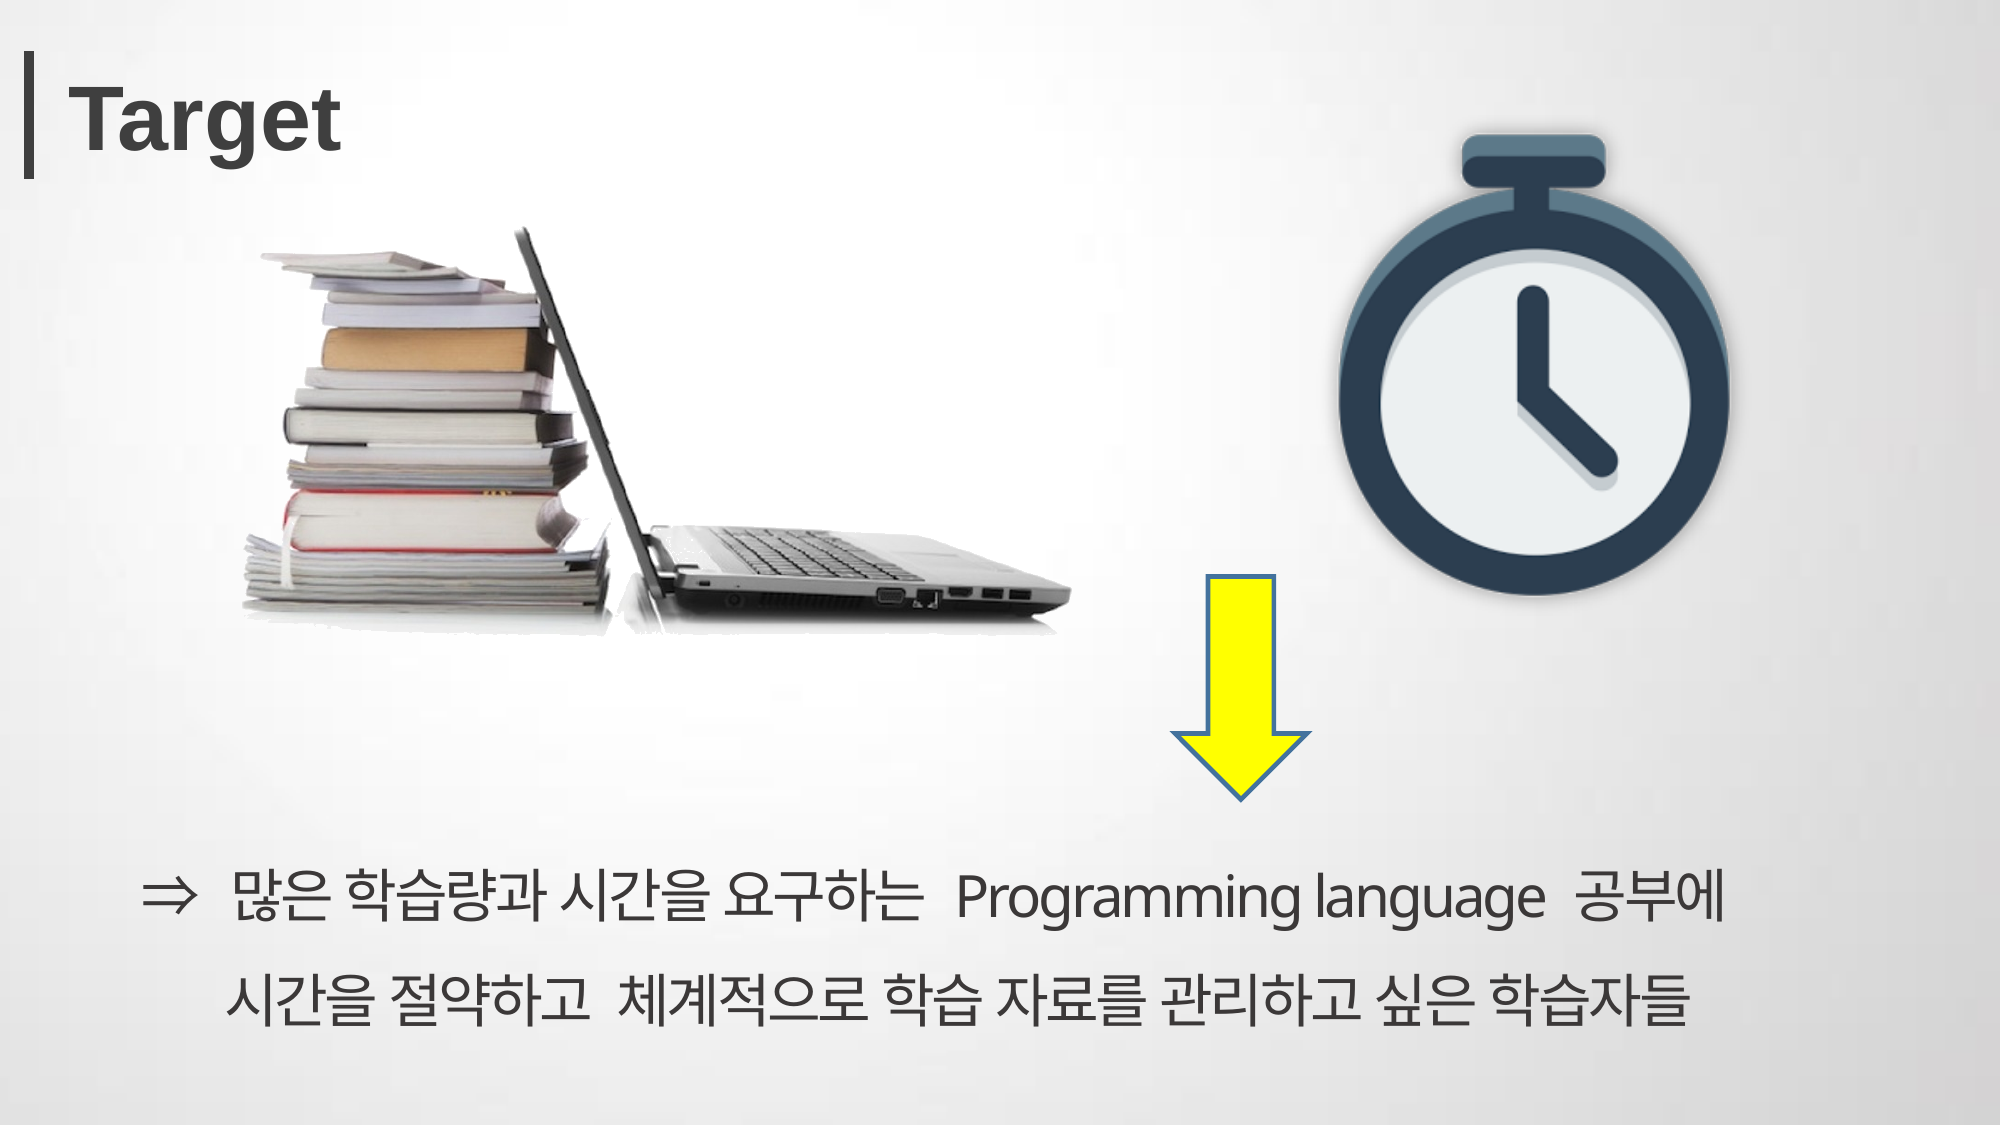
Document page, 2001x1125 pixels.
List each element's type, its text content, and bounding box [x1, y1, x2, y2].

text_box Target [53, 51, 357, 176]
text_box ⇒ 많은 학습량과 시간을 요구하는 Programming language 공부에 시간을 절약하고 체계적으로 학습 자료를 관리하고 싶은 학습자들 [126, 816, 1960, 1042]
text_box [1172, 575, 1310, 801]
picture [0, 0, 2000, 1125]
